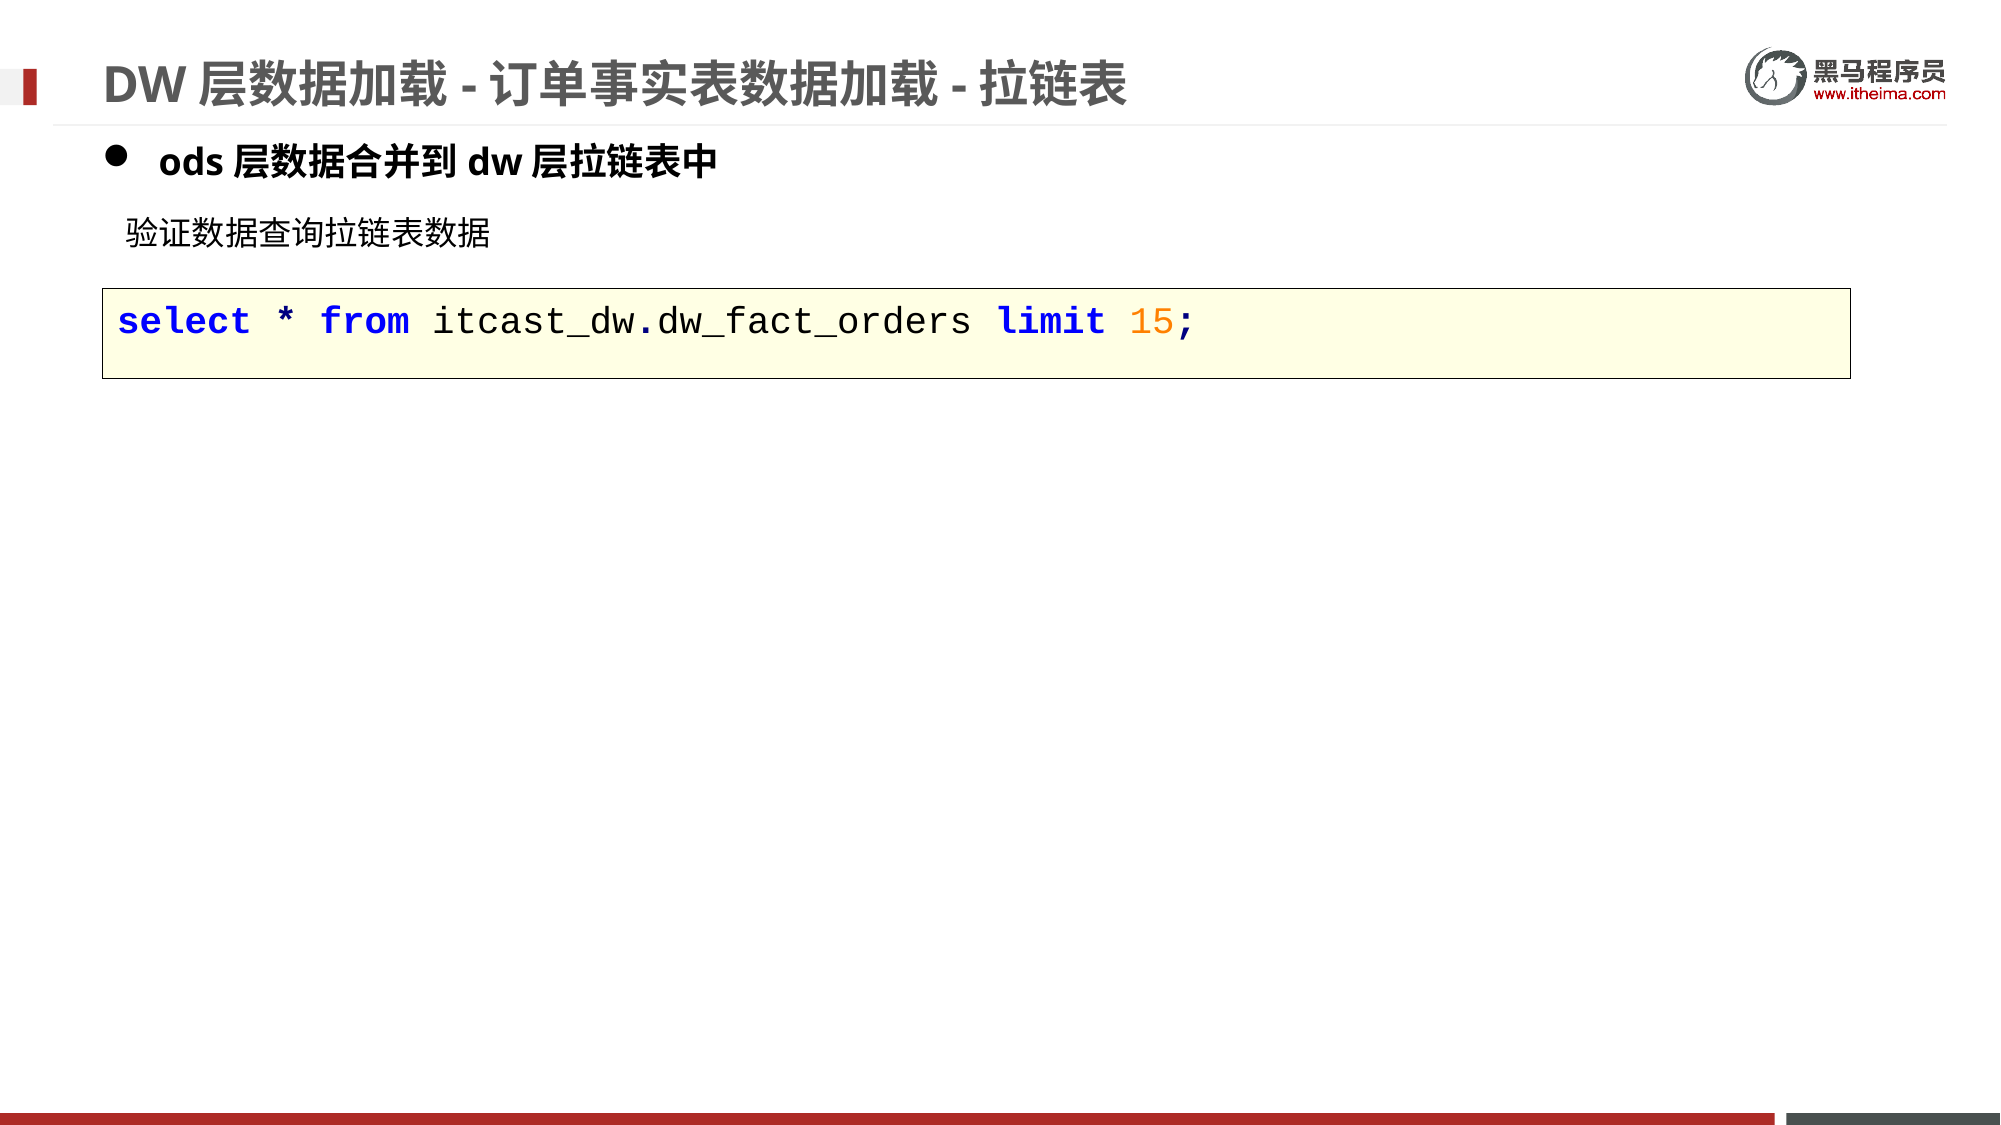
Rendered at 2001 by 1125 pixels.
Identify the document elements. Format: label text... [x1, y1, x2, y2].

text_box ods层数据合并到dw层拉链表中 [87, 130, 1088, 191]
picture [1744, 46, 1946, 106]
title DW层数据加载-订单事实表数据加载-拉链表 [87, 40, 1527, 125]
text_box select * from itcast_dw.dw_fact_orders limit 15; [102, 288, 1851, 379]
text_box 验证数据查询拉链表数据 [87, 204, 1088, 300]
